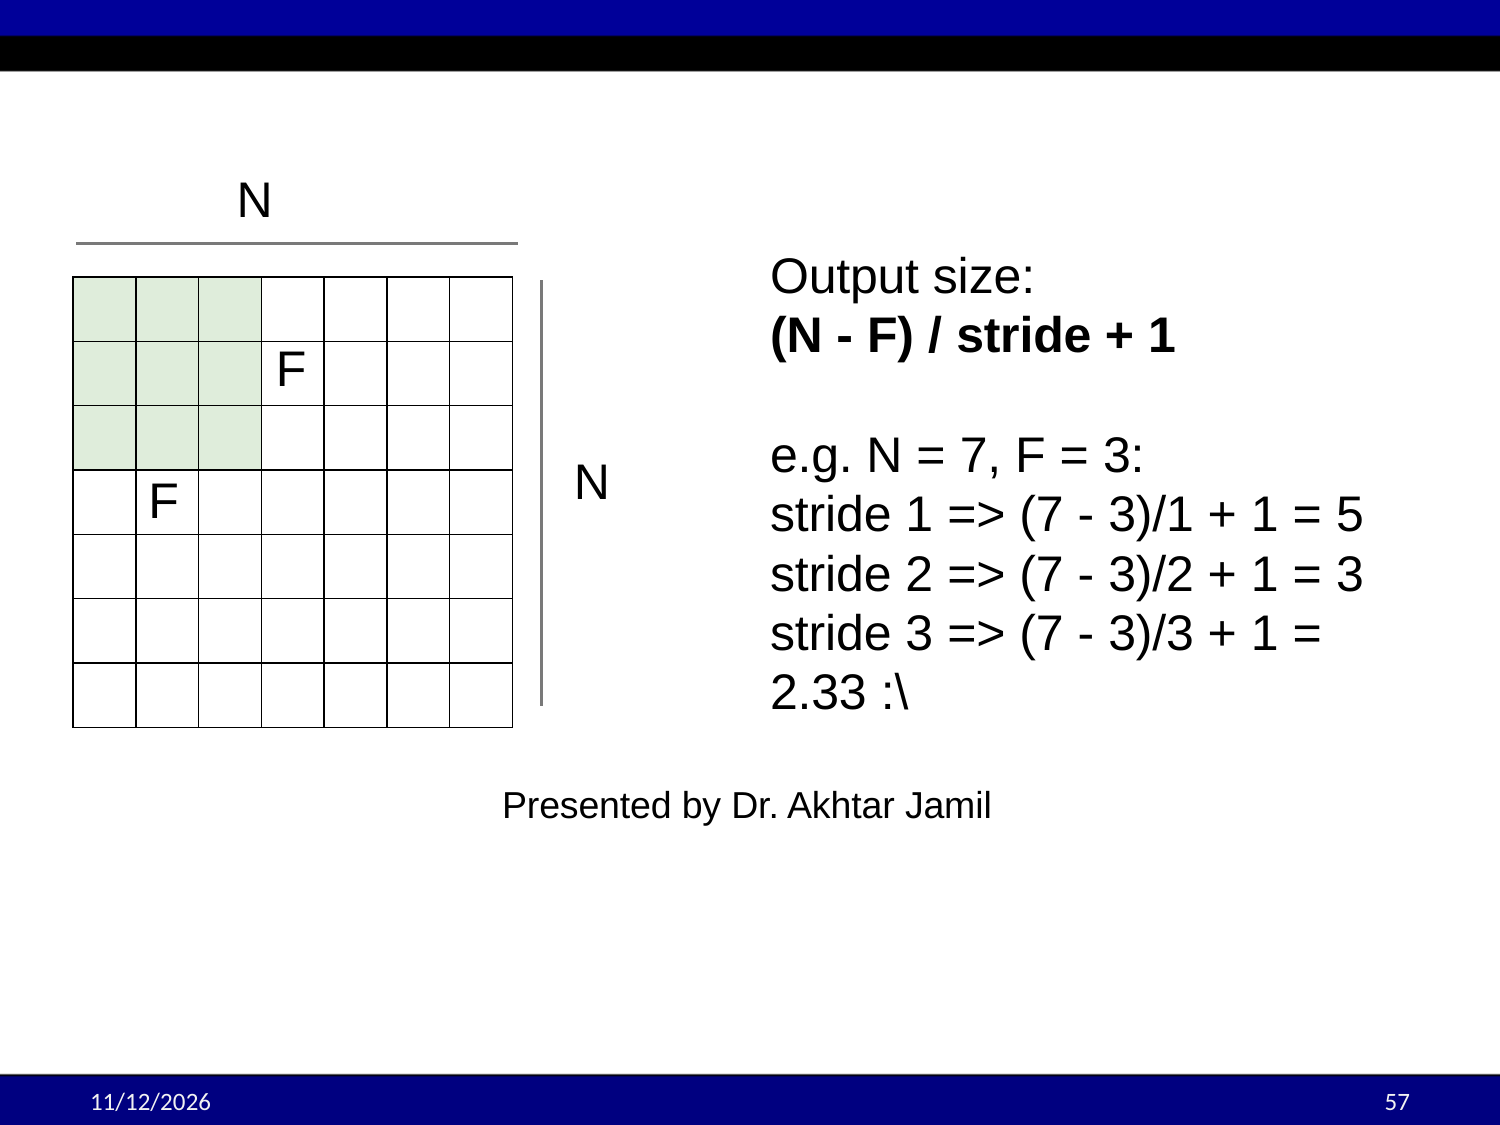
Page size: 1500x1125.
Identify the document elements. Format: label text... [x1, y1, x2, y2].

table_cell [450, 664, 500, 727]
text_box Output size: (N - F) / stride + 1 [767, 241, 1177, 363]
table_cell [74, 406, 135, 469]
picture [0, 0, 1500, 1125]
table_cell [450, 406, 512, 469]
table_cell [137, 664, 198, 727]
table_cell [388, 664, 449, 727]
table_cell [74, 535, 135, 598]
table_header [388, 278, 449, 341]
table_cell [450, 342, 512, 405]
table_header [450, 278, 512, 341]
table_cell [325, 535, 386, 598]
table_cell [199, 664, 261, 727]
text_box N [234, 165, 275, 228]
table_cell [199, 342, 261, 405]
table_cell [262, 599, 323, 662]
table_cell [388, 535, 449, 598]
table_cell [137, 535, 198, 598]
table_cell [325, 342, 386, 405]
table_cell [388, 342, 449, 405]
table_cell [262, 406, 323, 469]
table_cell [388, 599, 449, 662]
table_cell [325, 471, 386, 534]
table_cell [388, 406, 449, 469]
table_cell [388, 471, 449, 534]
table_cell [325, 599, 386, 662]
table_cell [450, 599, 500, 662]
table_cell [325, 664, 386, 727]
table_cell [137, 406, 198, 469]
table_cell [74, 342, 135, 405]
table_header [262, 278, 323, 341]
table_cell [325, 406, 386, 469]
table_cell [74, 599, 135, 662]
table_cell F [137, 471, 198, 534]
table_header [74, 278, 135, 341]
table_cell [450, 471, 512, 534]
text_box N [571, 447, 613, 478]
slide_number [75, 1062, 425, 1125]
footer Presented by Dr. Akhtar Jamil [500, 478, 1449, 1125]
table_header [325, 278, 386, 341]
table_cell [199, 599, 261, 662]
table_cell [74, 664, 135, 727]
table_cell [137, 599, 198, 662]
table_cell [199, 535, 261, 598]
table_cell [450, 535, 500, 598]
table_header [199, 278, 261, 341]
text_box e.g. N = 7, F = 3: stride 1 => (7 - 3)/1 + 1 = 5 stride 2 => (7 - 3)/2 + 1 = 3 stride 3 => (7 - 3)/3 + 1 = 2.33 :\ [767, 421, 1475, 720]
table_header [137, 278, 198, 341]
table_cell [262, 664, 323, 727]
table_cell [199, 406, 261, 469]
slide_number 57 [1074, 1062, 1425, 1125]
table_cell [74, 471, 135, 534]
table_cell [137, 342, 198, 405]
table_cell [199, 471, 261, 534]
table_cell F [262, 342, 323, 405]
table_cell [262, 535, 323, 598]
table_cell [262, 471, 323, 534]
